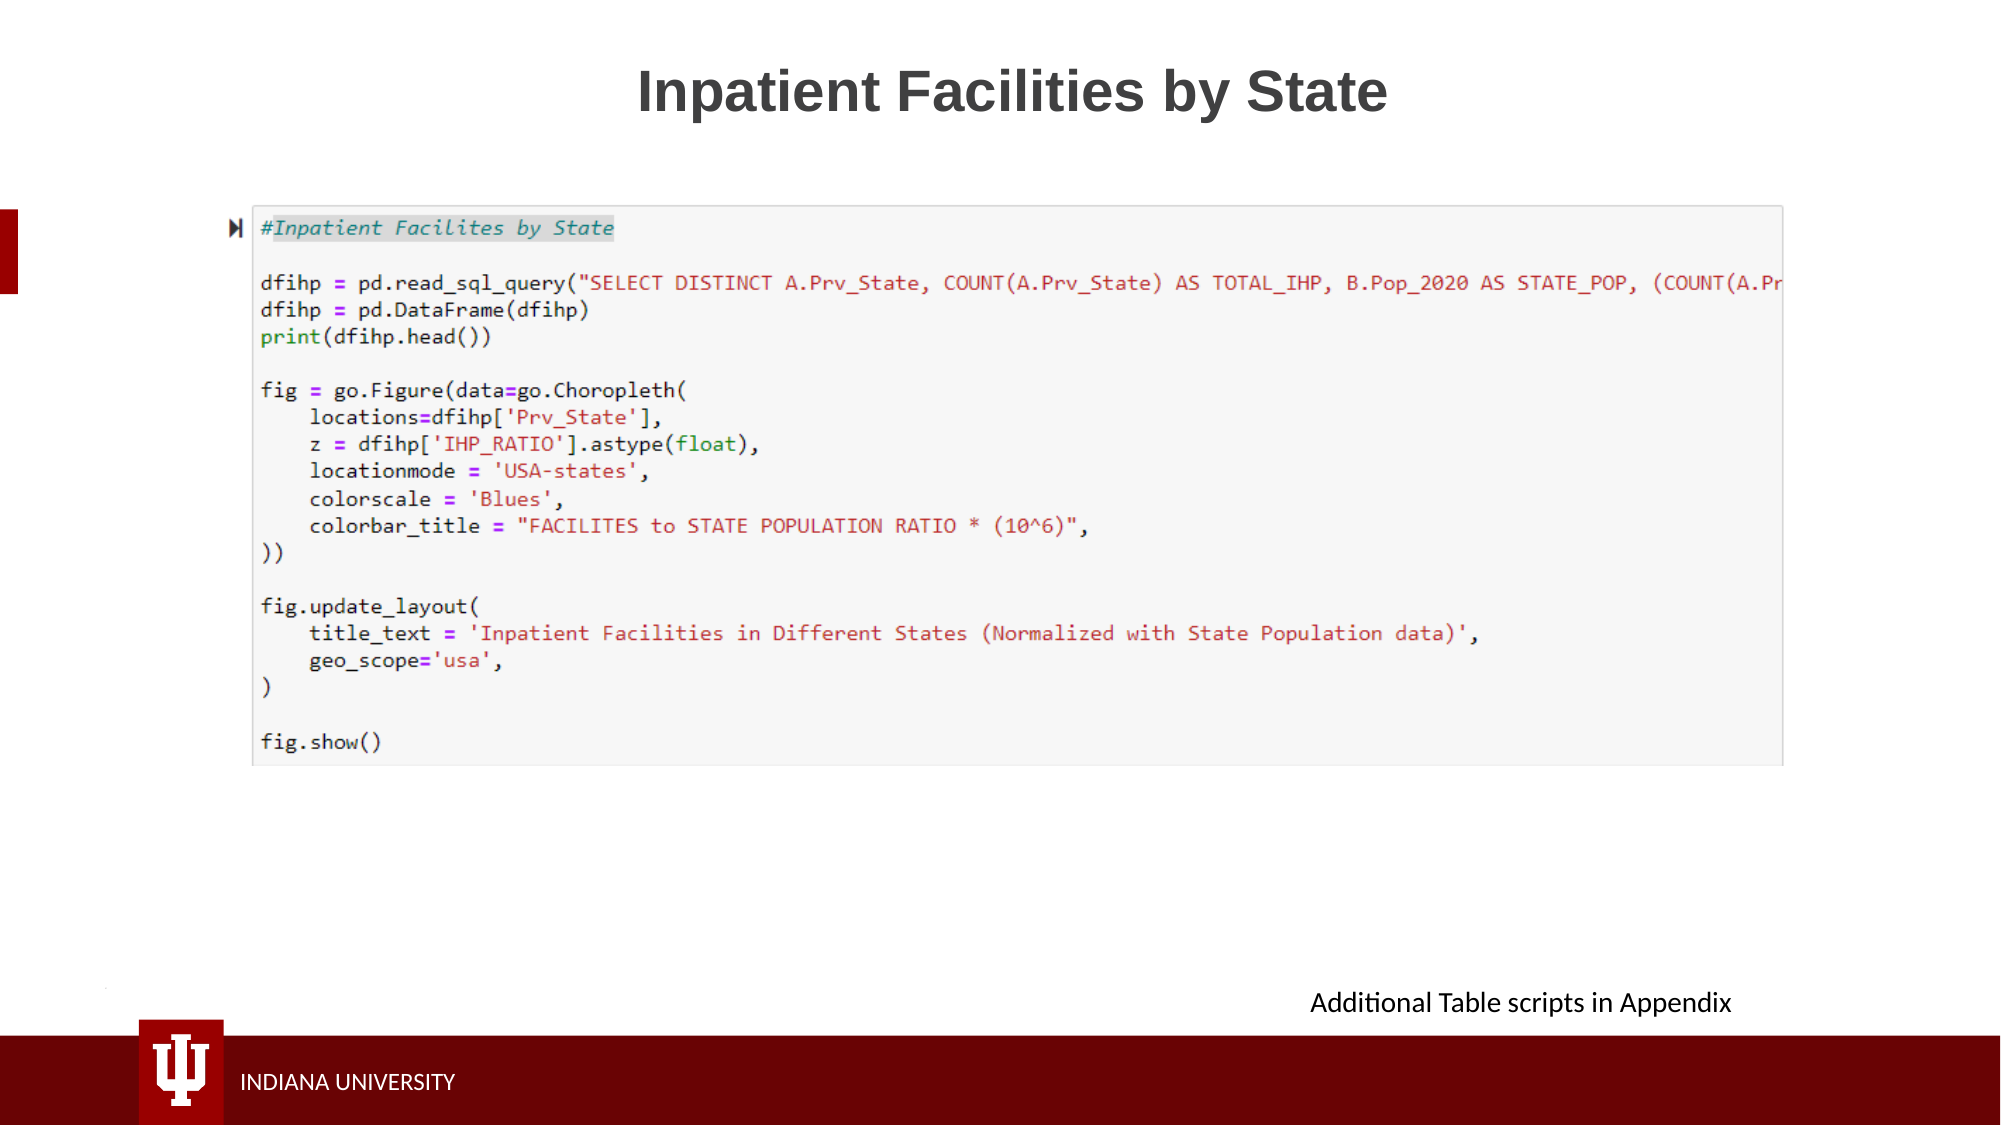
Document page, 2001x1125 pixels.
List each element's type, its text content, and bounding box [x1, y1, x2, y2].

picture [224, 194, 1802, 766]
picture [105, 987, 256, 1125]
text_box Additional Table scripts in Appendix [1295, 975, 1903, 1026]
title Inpatient Facilities by State [138, 16, 1890, 170]
